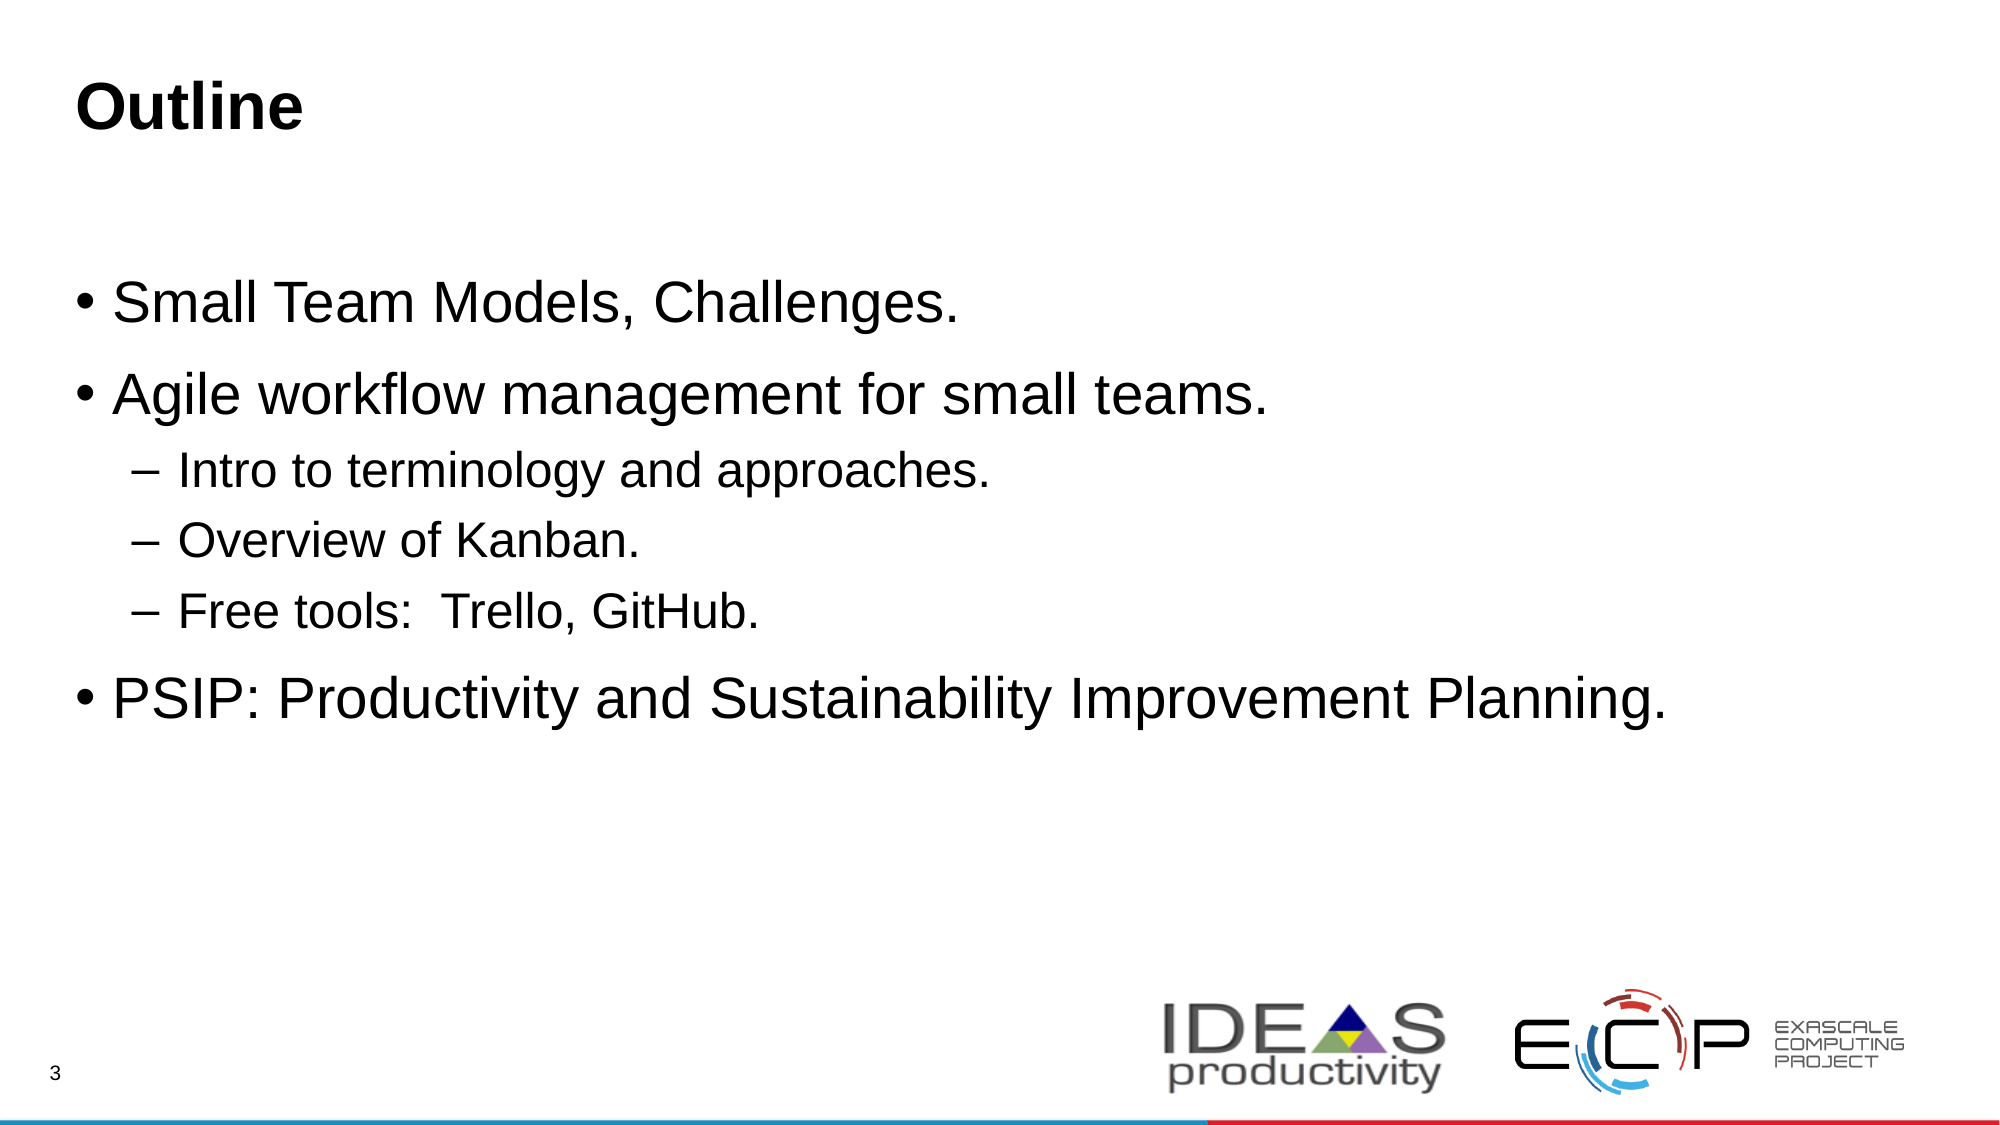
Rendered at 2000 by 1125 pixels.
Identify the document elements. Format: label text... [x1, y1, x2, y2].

list Small Team Models, Challenges. Agile workflow management for small teams. Intro to terminology and approaches. Overview of Kanban. Free tools: Trello, GitHub. PSIP: Productivity and Sustainability Improvement Planning. [59, 264, 1926, 930]
picture [1152, 995, 1456, 1101]
title Outline [59, 67, 1926, 152]
picture [1515, 989, 1904, 1095]
